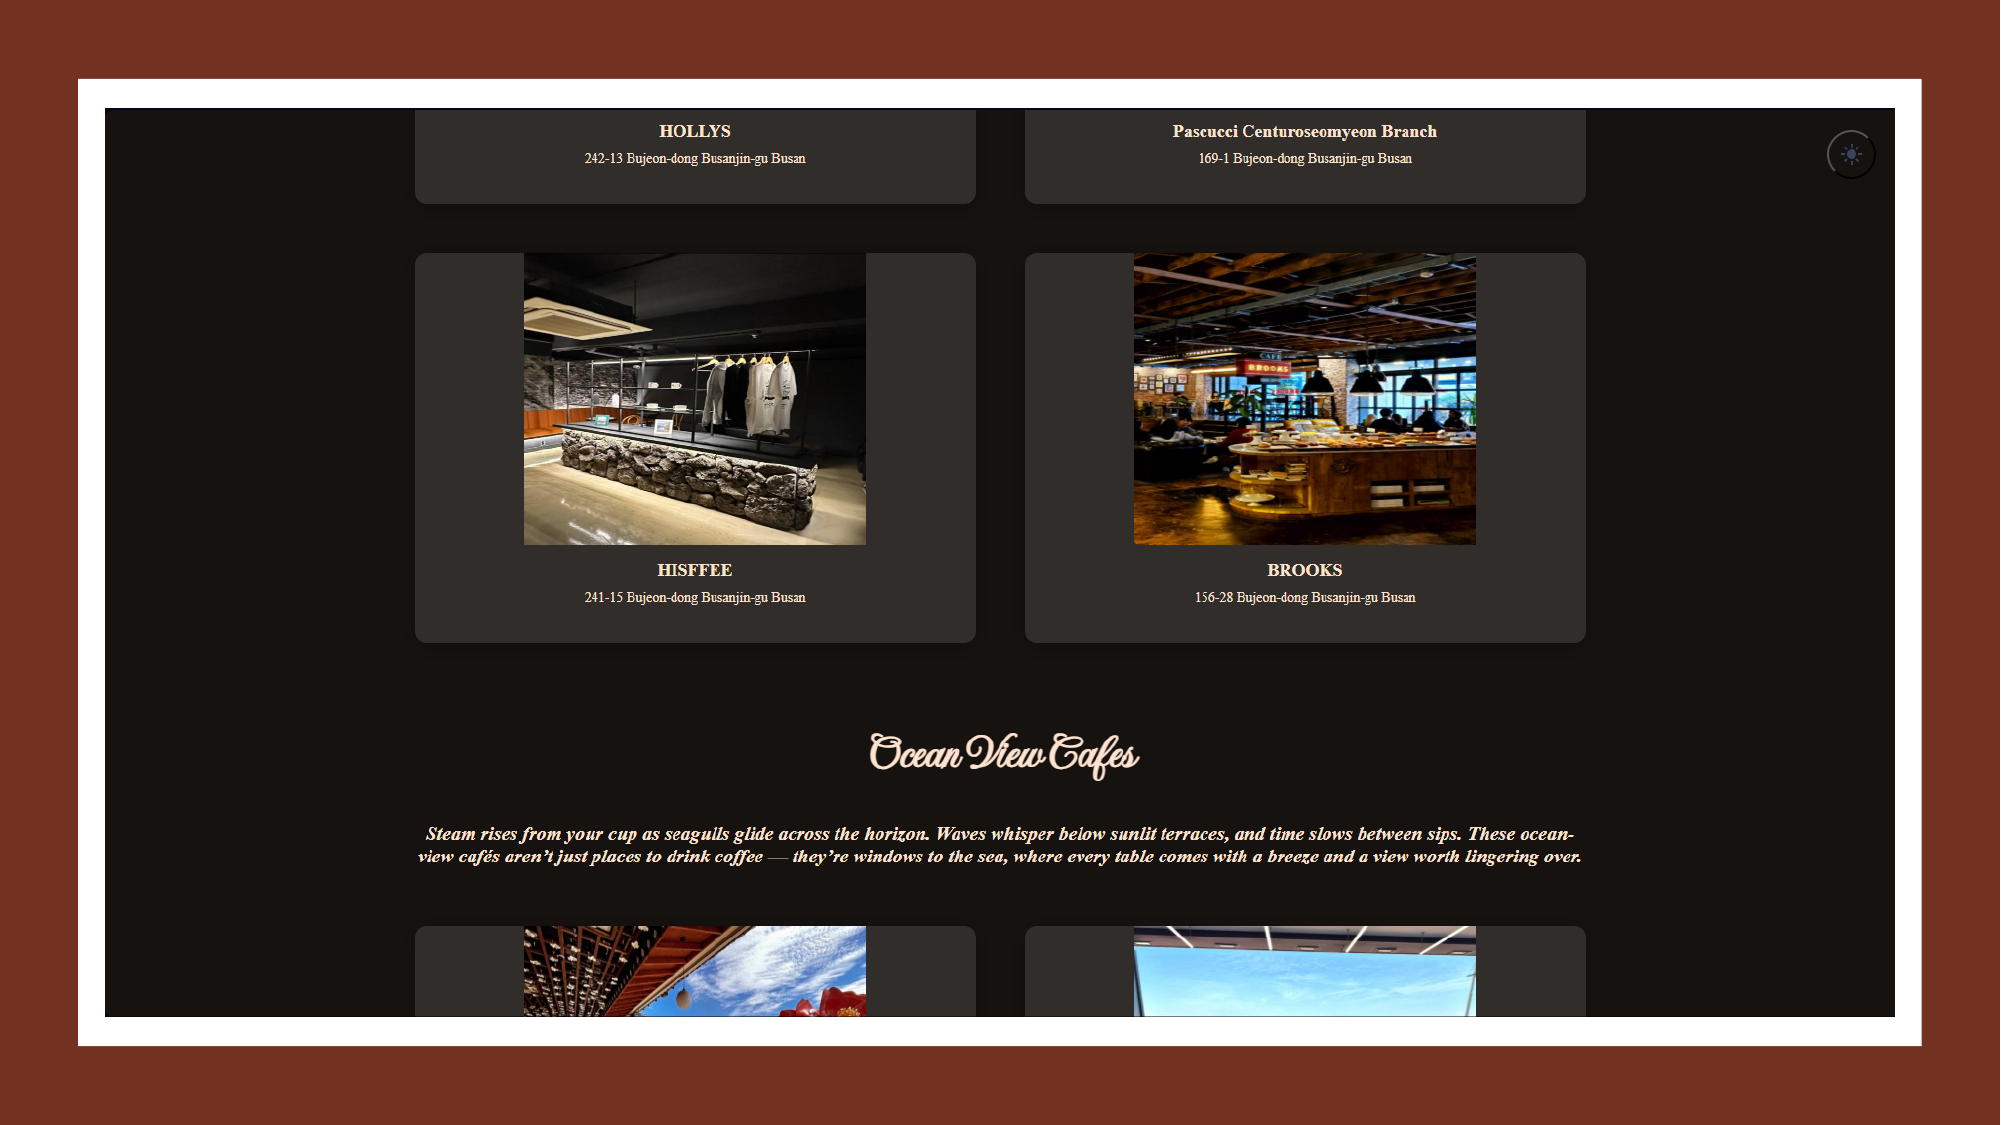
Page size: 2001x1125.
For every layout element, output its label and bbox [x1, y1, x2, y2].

list [104, 108, 1895, 1017]
text_box [77, 77, 1923, 1048]
text_box [0, 0, 2000, 1125]
